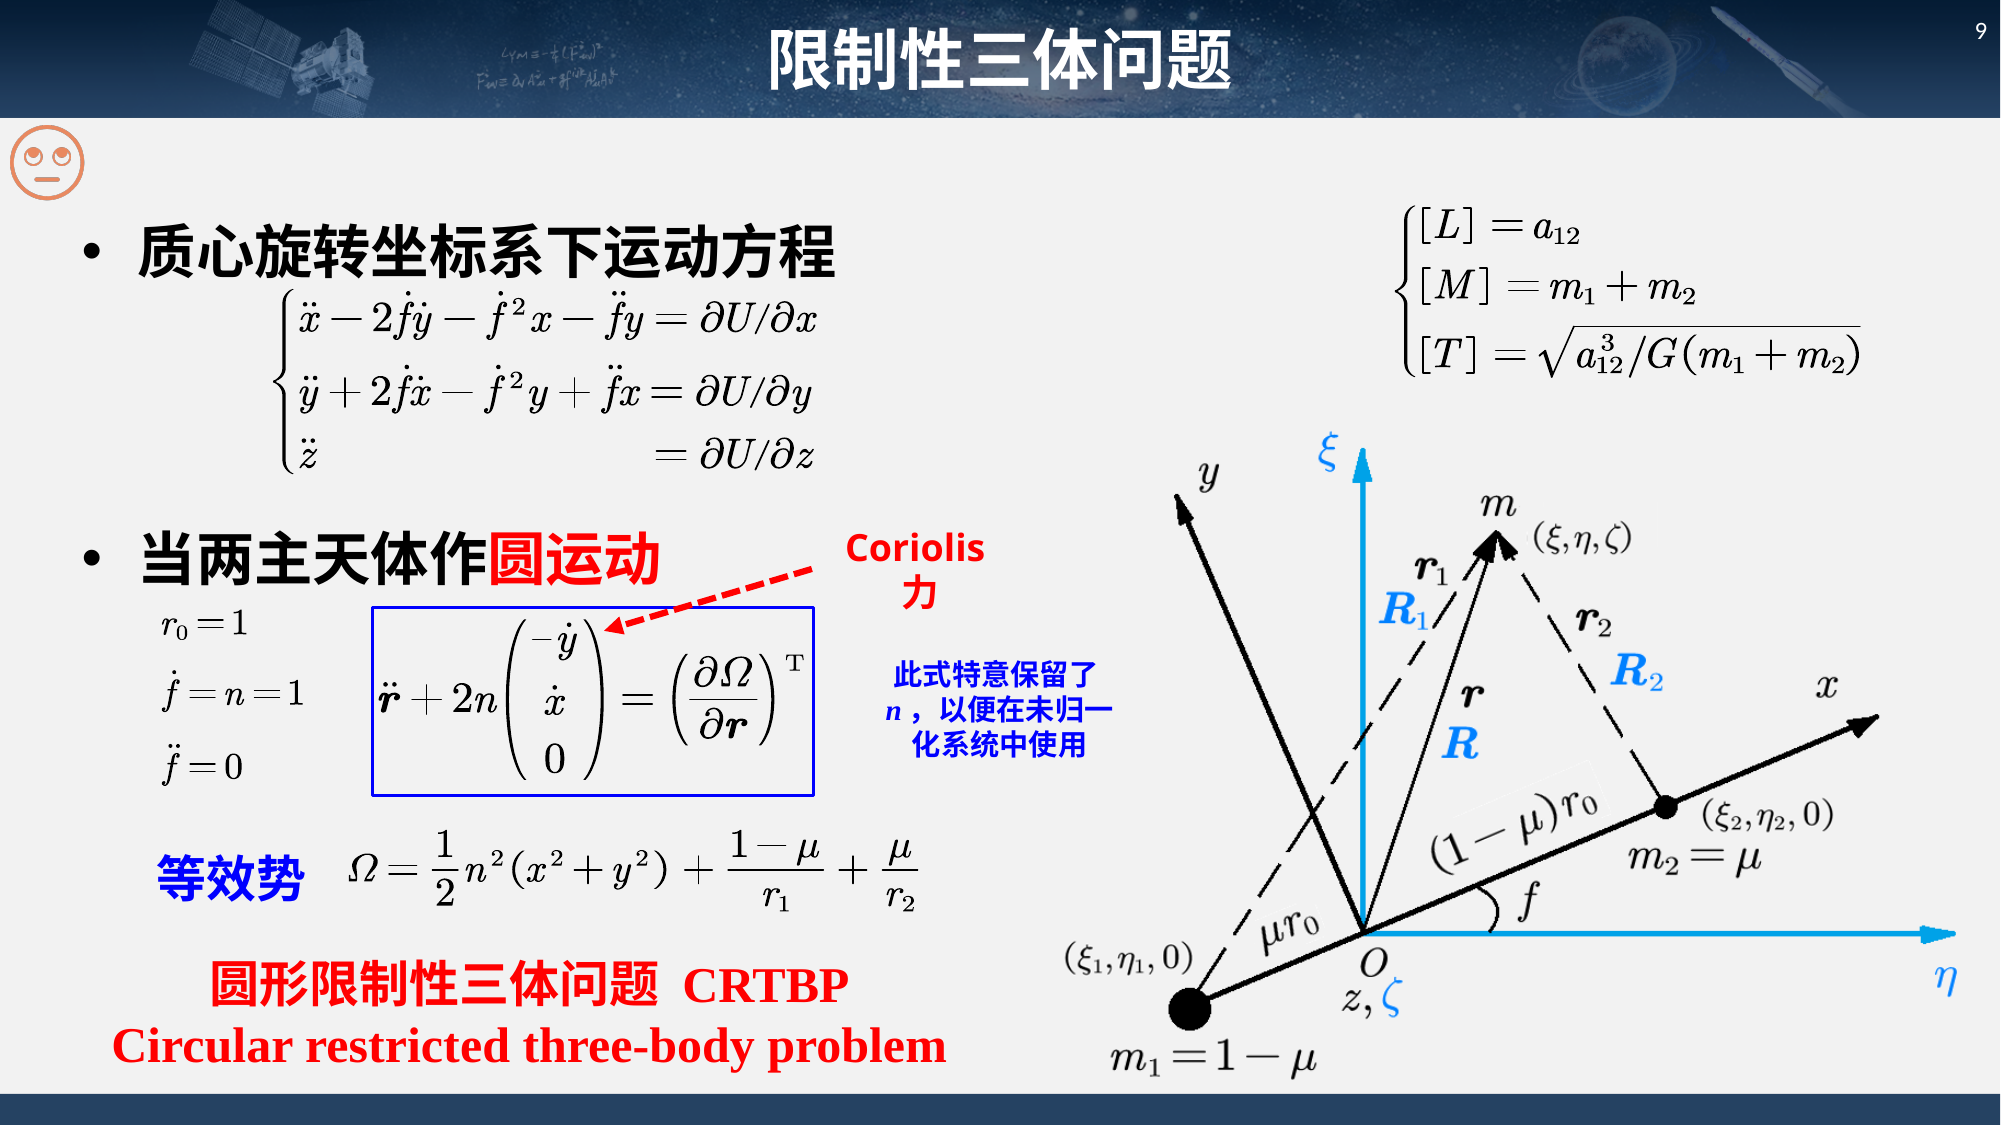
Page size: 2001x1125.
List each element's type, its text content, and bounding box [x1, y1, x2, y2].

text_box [269, 277, 831, 490]
picture [0, 0, 2001, 210]
text_box 质心旋转坐标系下运动方程 当两主天体作圆运动 等效势 [66, 172, 1933, 915]
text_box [374, 608, 812, 795]
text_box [158, 598, 310, 800]
text_box 此式特意保留了n，以便在未归一化系统中使用 [866, 648, 1058, 769]
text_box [1391, 194, 1874, 393]
text_box 圆形限制性三体问题 CRTBP Circular restricted three-body problem [59, 944, 1000, 1080]
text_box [344, 818, 927, 926]
picture [1058, 425, 1969, 1081]
text_box Coriolis力 [811, 516, 1028, 622]
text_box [603, 546, 812, 631]
text_box 限制性三体问题 [0, 0, 2000, 117]
